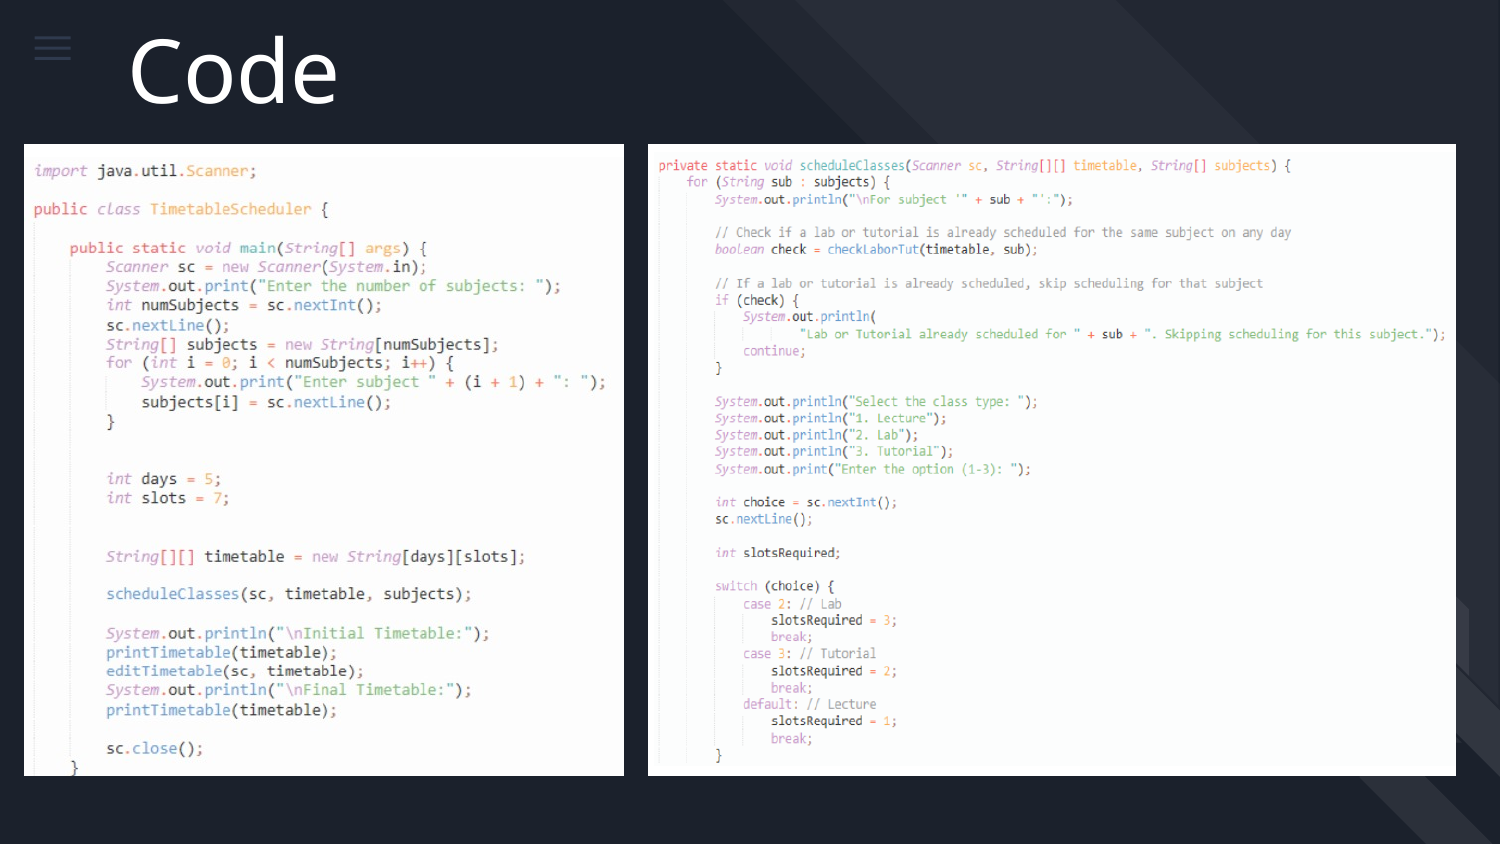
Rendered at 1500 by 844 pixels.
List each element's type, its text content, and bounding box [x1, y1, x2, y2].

picture [24, 144, 624, 776]
text_box Code [112, 0, 1396, 120]
picture [648, 144, 1457, 776]
